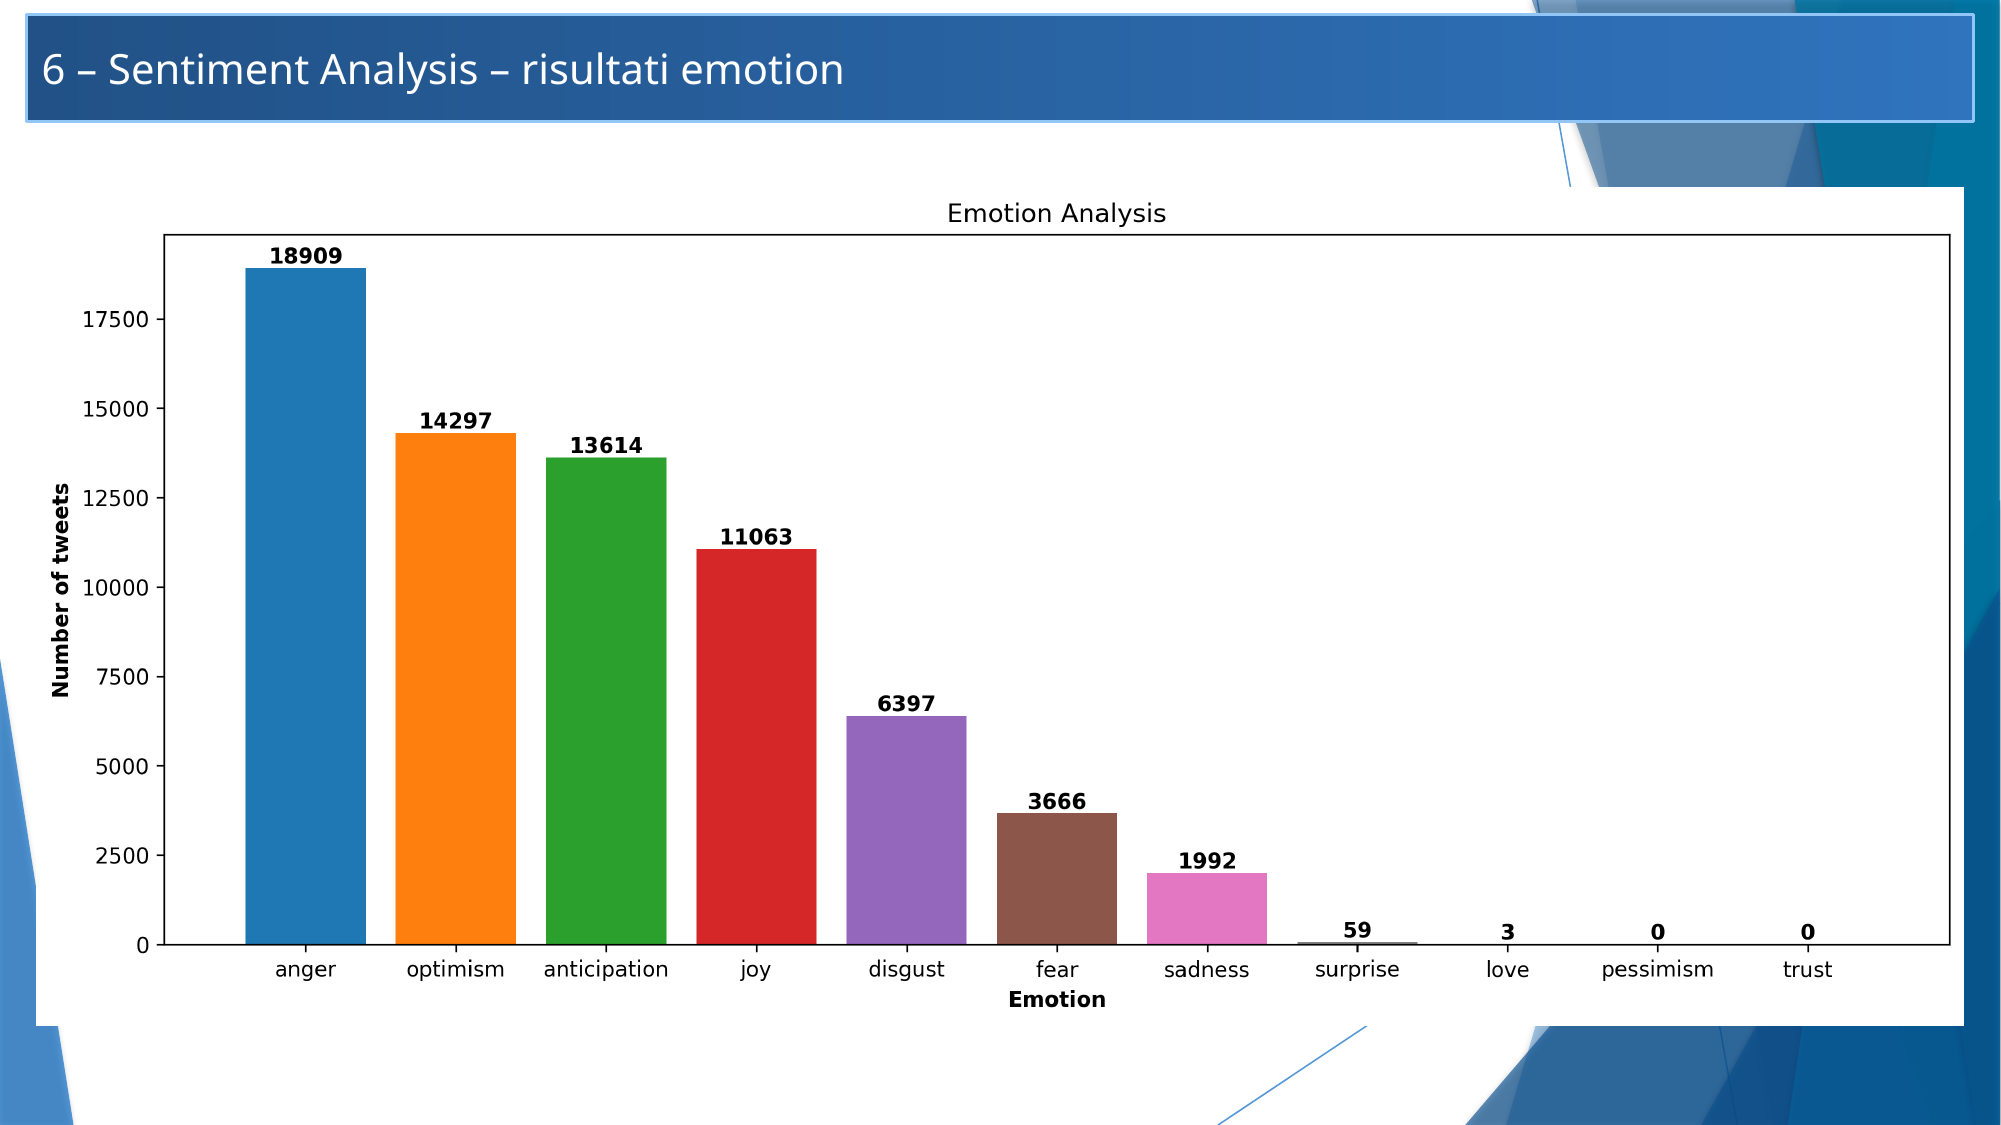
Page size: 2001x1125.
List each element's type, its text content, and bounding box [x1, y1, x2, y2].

text_box 6 – Sentiment Analysis – risultati emotion [25, 13, 1975, 123]
picture [35, 187, 1964, 1026]
